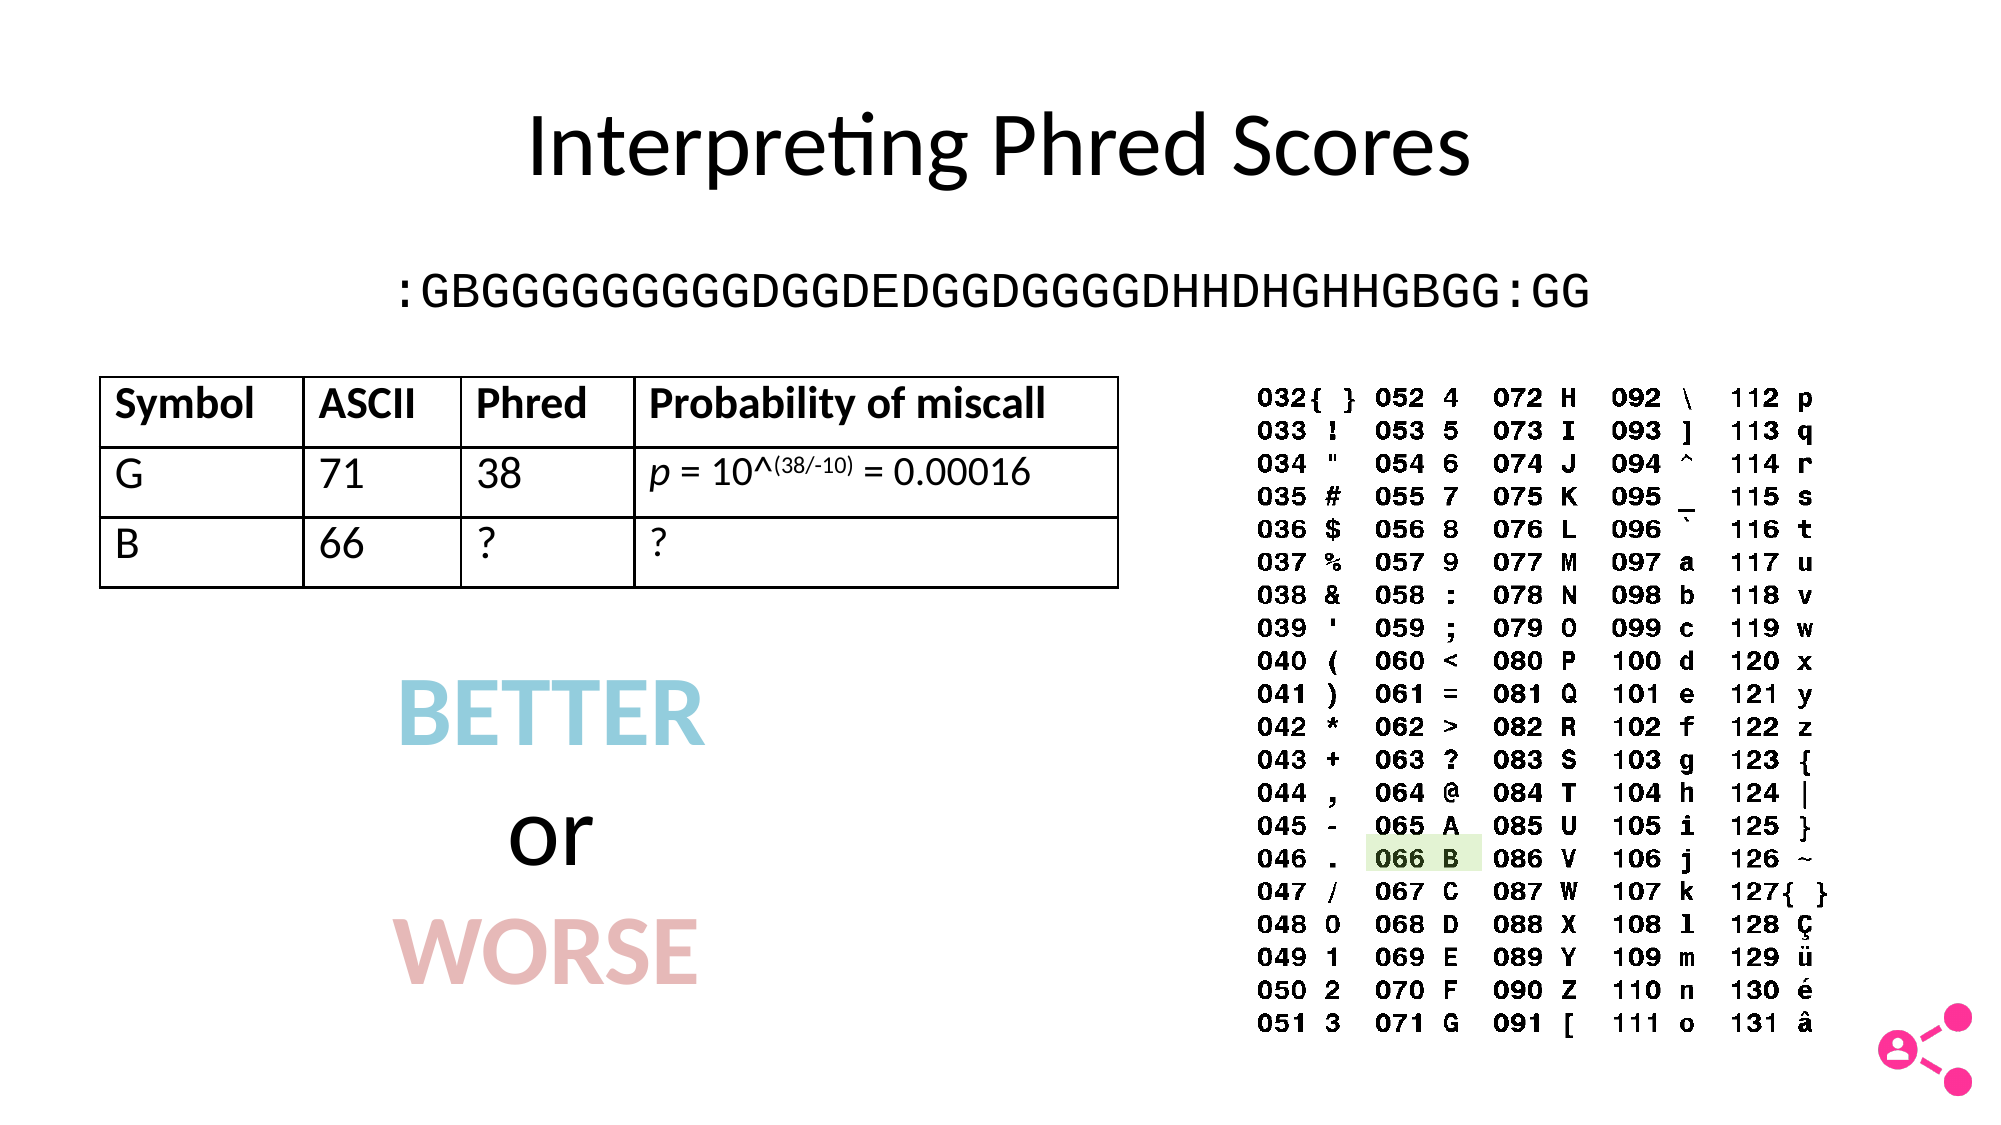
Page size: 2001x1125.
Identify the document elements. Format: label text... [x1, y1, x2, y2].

table_cell B [101, 519, 302, 586]
text_box :GBGGGGGGGGGDGGDEDGGDGGGGDHHDHGHHGBGG:GG [375, 250, 1621, 326]
table_cell 38 [462, 449, 633, 516]
table_cell G [101, 449, 302, 516]
table_cell 71 [305, 449, 460, 516]
table_header Symbol [101, 378, 302, 446]
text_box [375, 638, 724, 1014]
table_header Probability of miscall [636, 378, 1117, 446]
table_cell 66 [305, 519, 460, 586]
picture [1247, 377, 2000, 1123]
table_cell ? [462, 519, 633, 586]
table_cell ? [636, 519, 1117, 586]
title Interpreting Phred Scores [99, 45, 1900, 233]
table_header Phred [462, 378, 633, 446]
table_cell p = 10^(38/-10) = 0.00016 [636, 449, 1117, 516]
table_header ASCII [305, 378, 460, 446]
